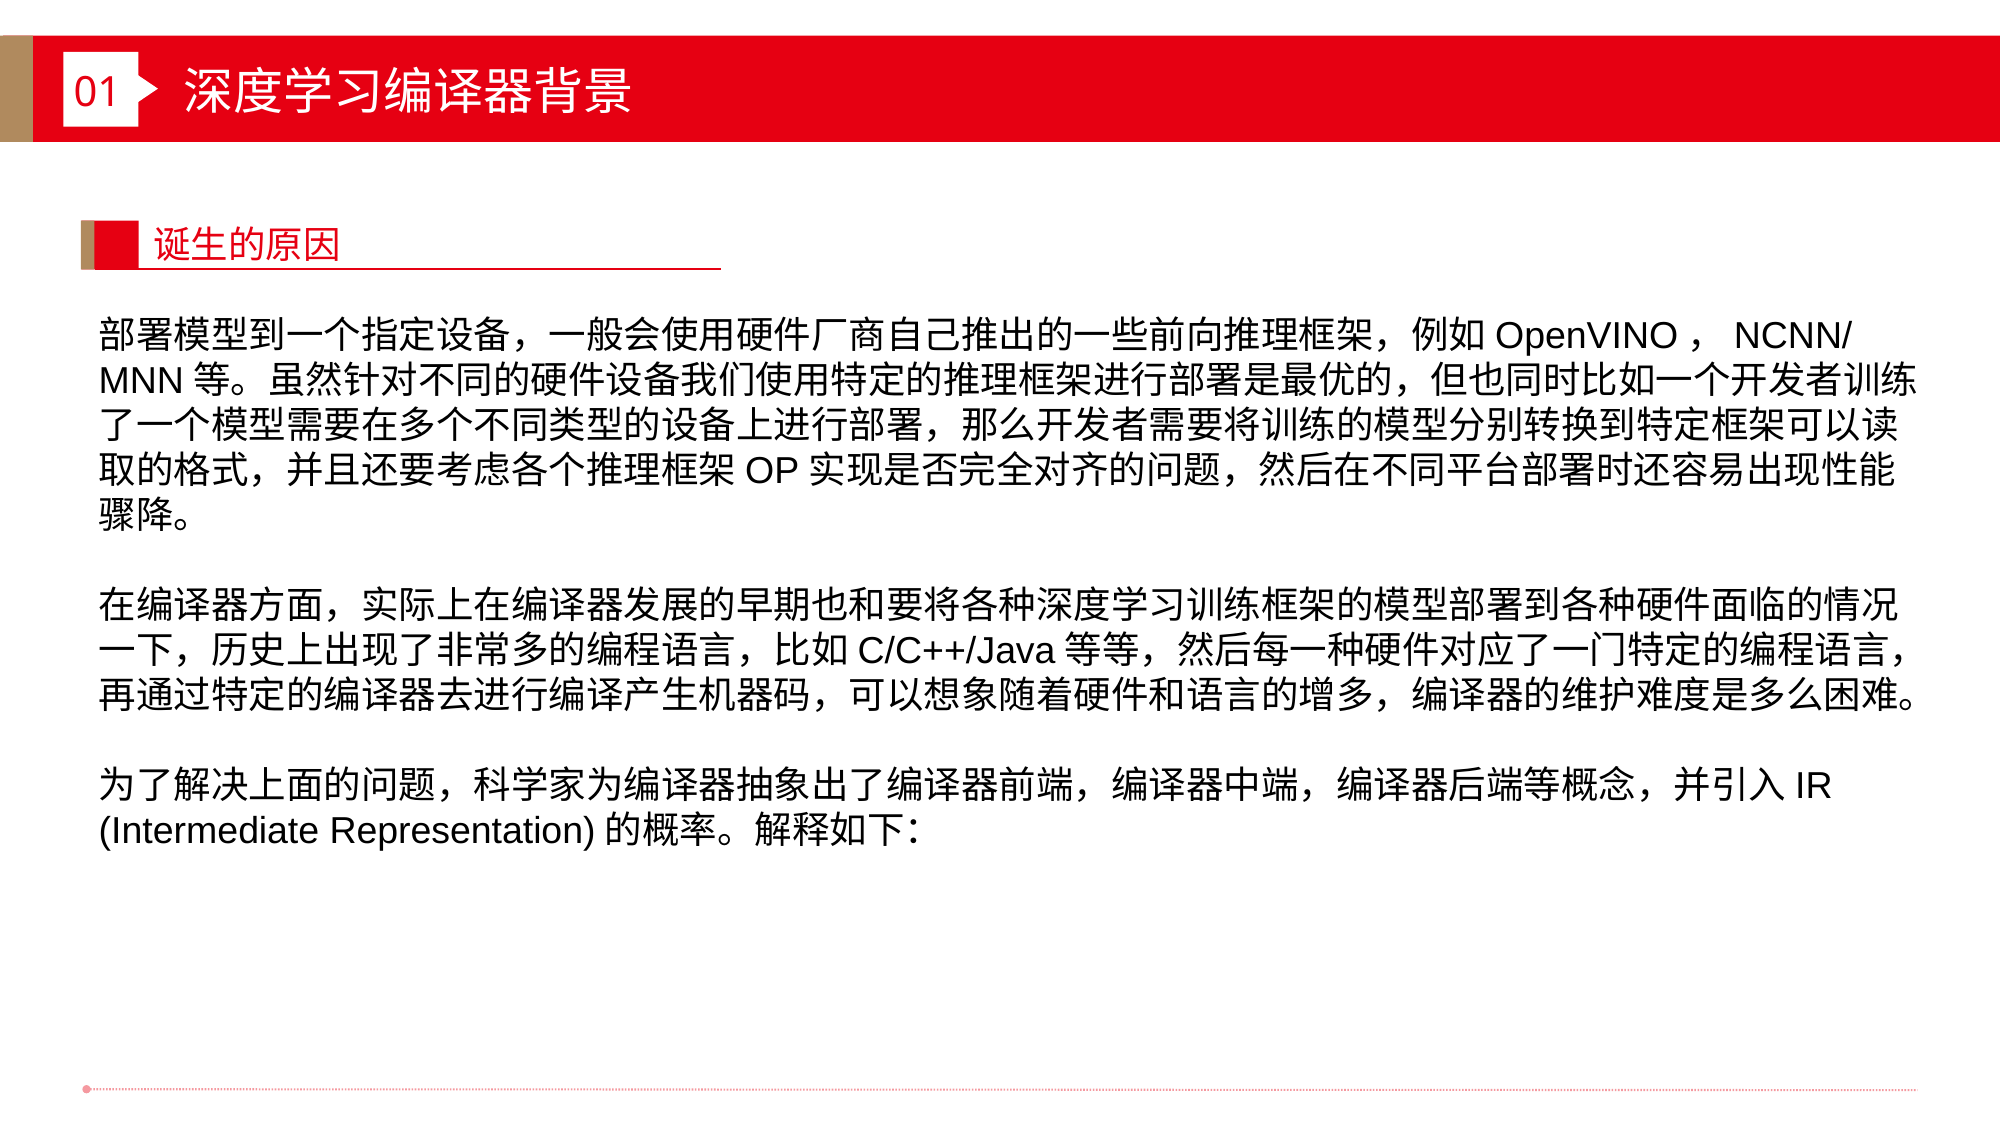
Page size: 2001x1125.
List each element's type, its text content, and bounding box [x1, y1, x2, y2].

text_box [0, 35, 2000, 142]
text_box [80, 213, 721, 274]
text_box 部署模型到一个指定设备，一般会使用硬件厂商自己推出的一些前向推理框架，例如OpenVINO，NCNN/MNN等。虽然针对不同的硬件设备我们使用特定的推理框架进行部署是最优的，但也同时比如一个开发者训练了一个模型需要在多个不同类型的设备上进行部署，那么开发者需要将训练的模型分别转换到特定框架可以读取的格式，并且还要考虑各个推理框架OP实现是否完全对齐的问题，然后在不同平台部署时还容易出现性能骤降。 在编译器方面，实际上在编译器发展的早期也和要将各种深度学习训练框架的模型部署到各种硬件面临的情况一下，历史上出现了非常多的编程语言，比如C/C++/Java等等，然后每一种硬件对应了一门特定的编程语言，再通过特定的编译器去进行编译产生机器码，可以想象随着硬件和语言的增多，编译器的维护难度是多么困难。 为了解决上面的问题，科学家为编译器抽象出了编译器前端，编译器中端，编译器后端等概念，并引入IR (Intermediate Representation)的概率。解释如下： [84, 303, 1933, 858]
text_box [85, 1052, 1918, 1098]
